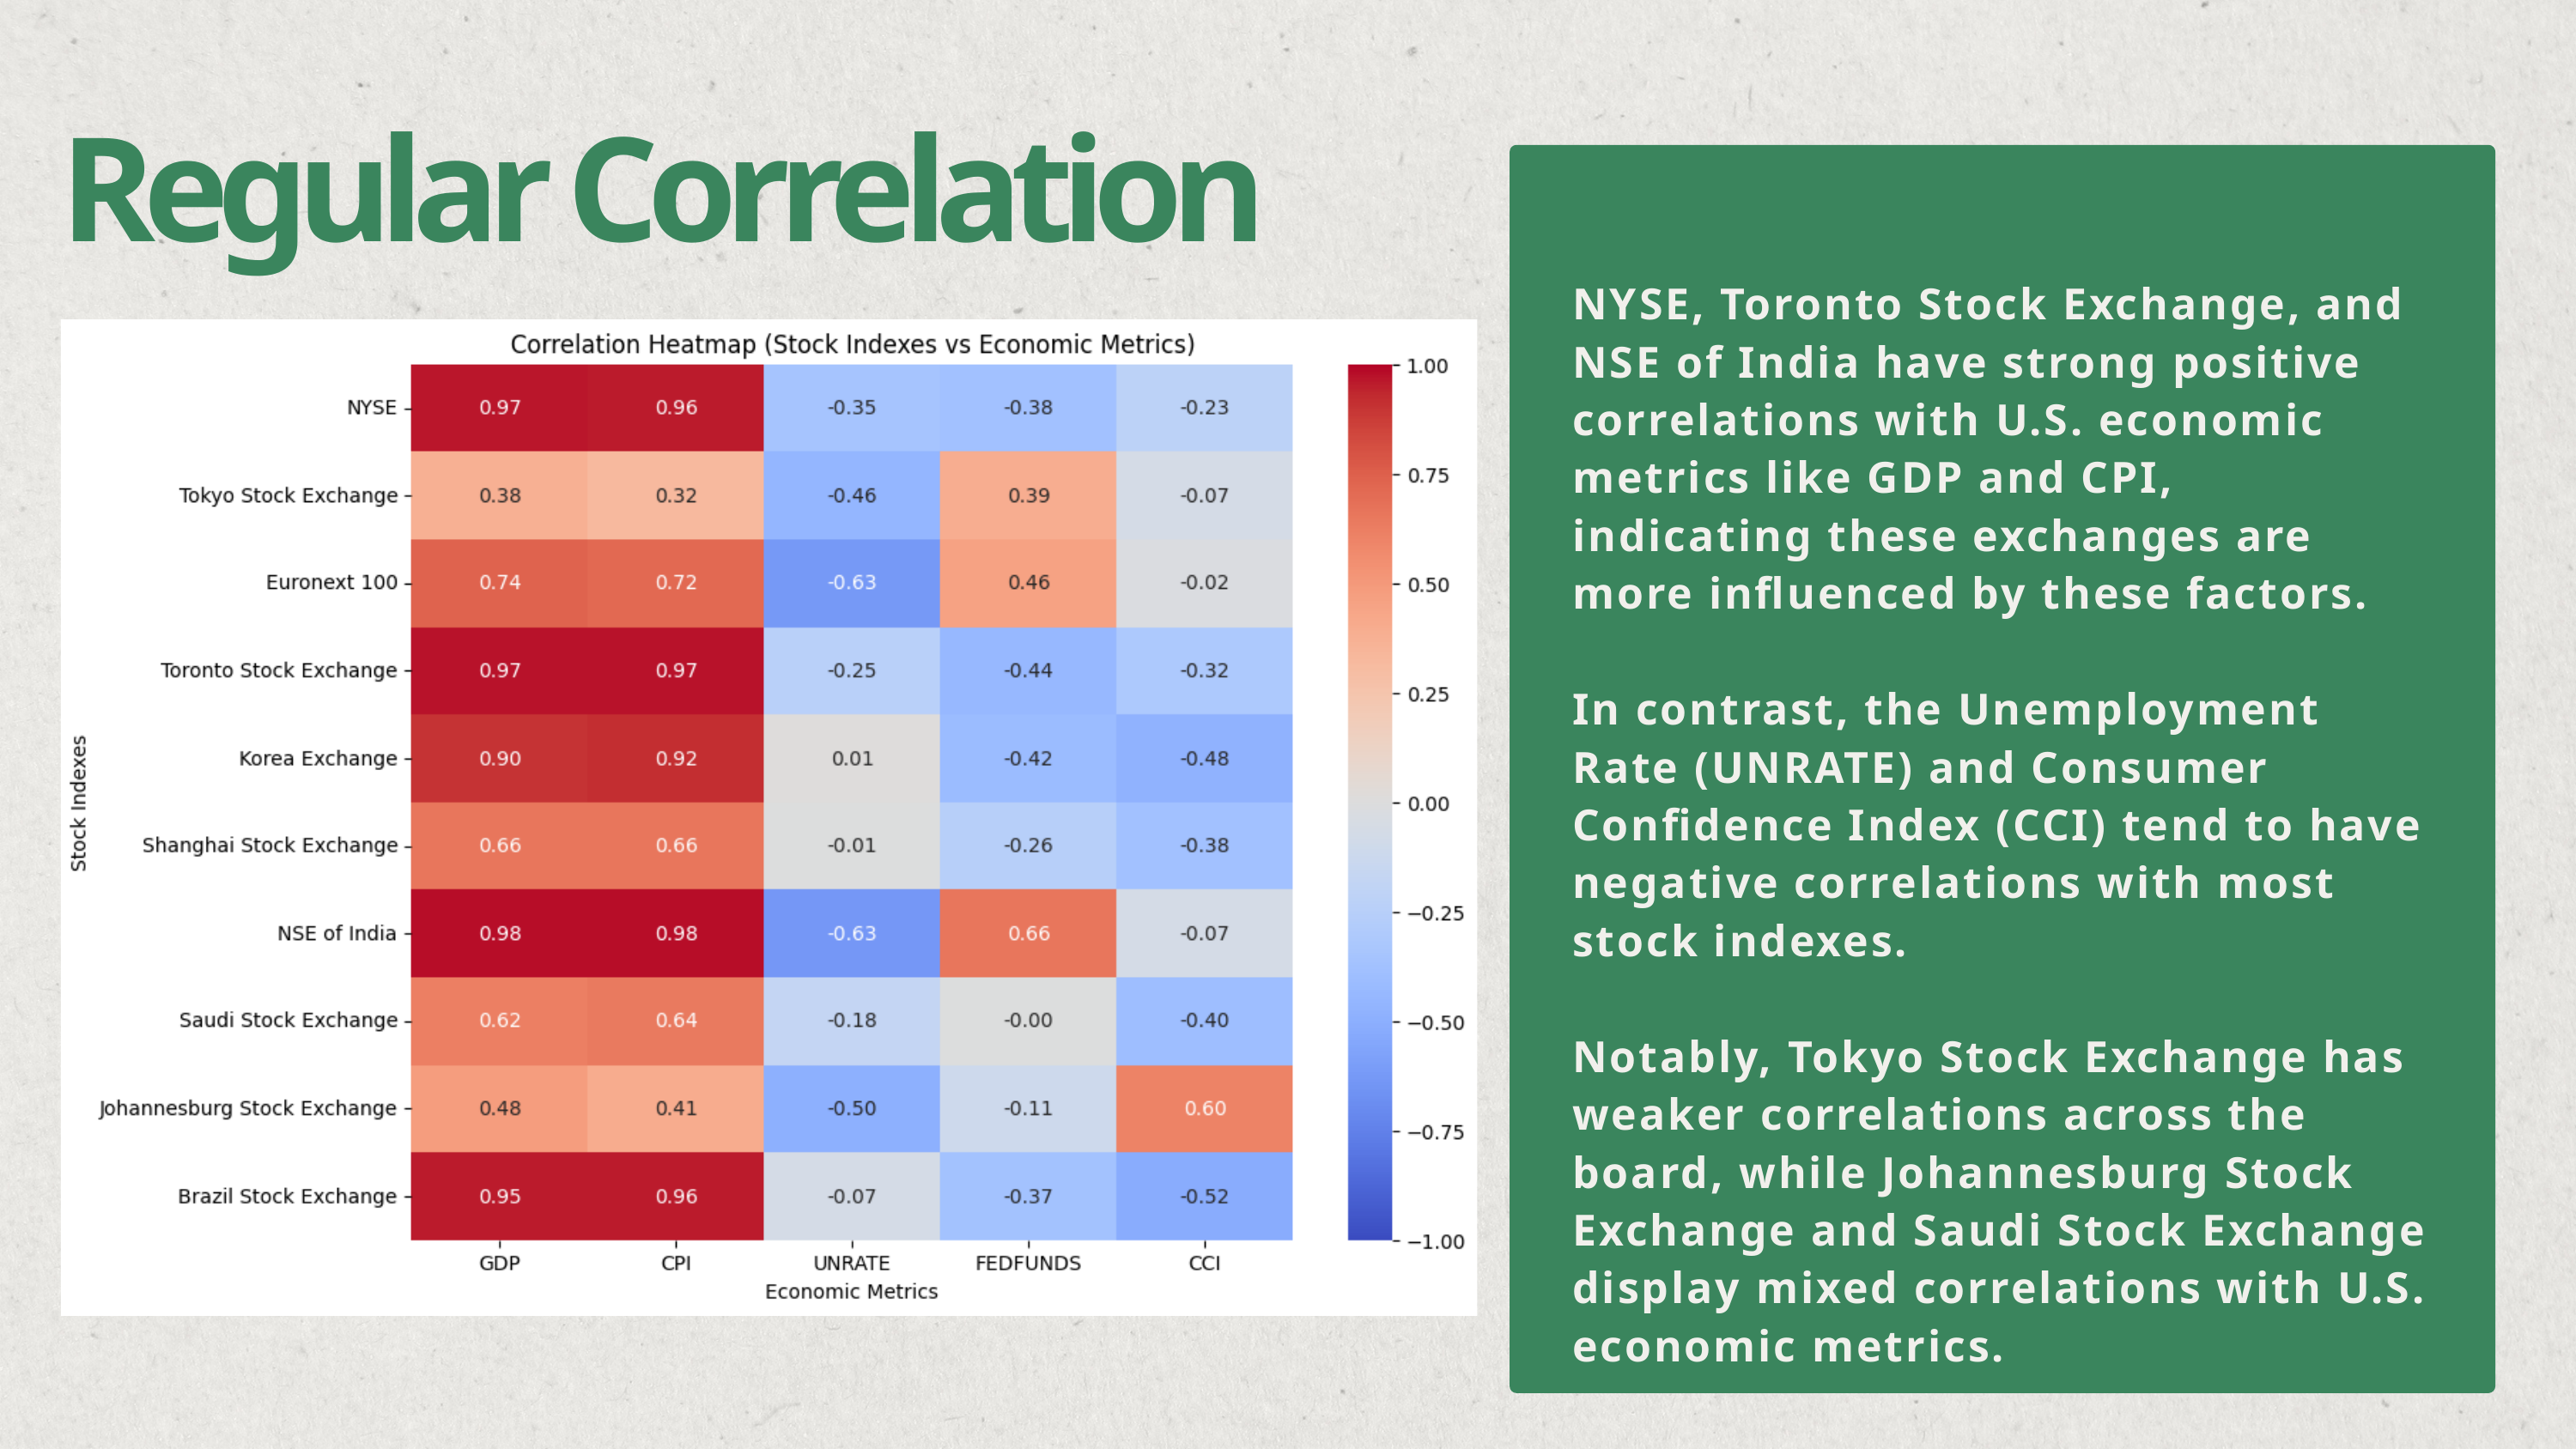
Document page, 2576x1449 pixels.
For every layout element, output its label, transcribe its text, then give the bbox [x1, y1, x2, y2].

text_box Regular Correlation [60, 131, 1274, 270]
text_box [60, 319, 1478, 1316]
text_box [1509, 144, 2496, 1394]
text_box [0, 0, 2576, 1449]
